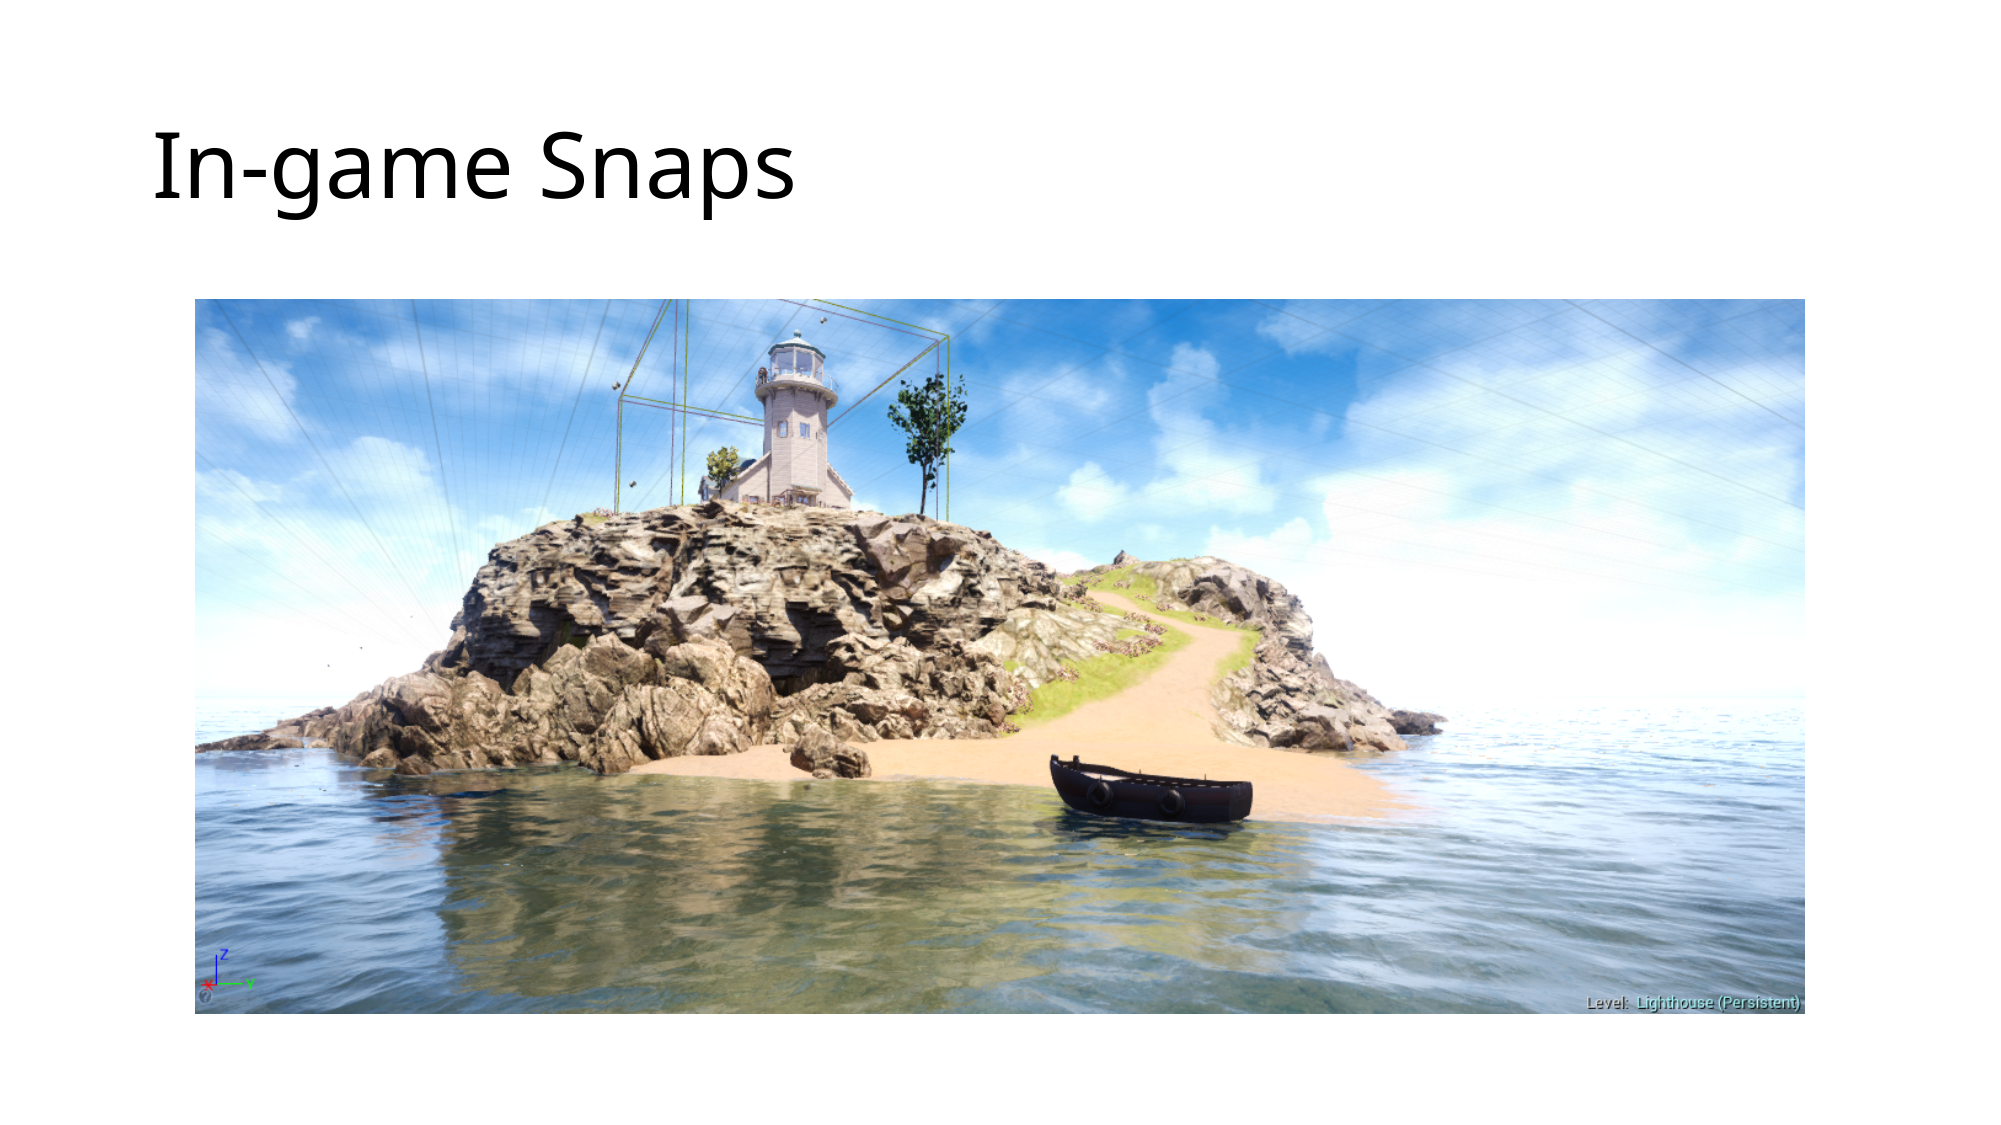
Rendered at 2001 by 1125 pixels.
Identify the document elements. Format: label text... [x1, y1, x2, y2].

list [195, 299, 1804, 1014]
title In-game Snaps [137, 59, 1863, 278]
